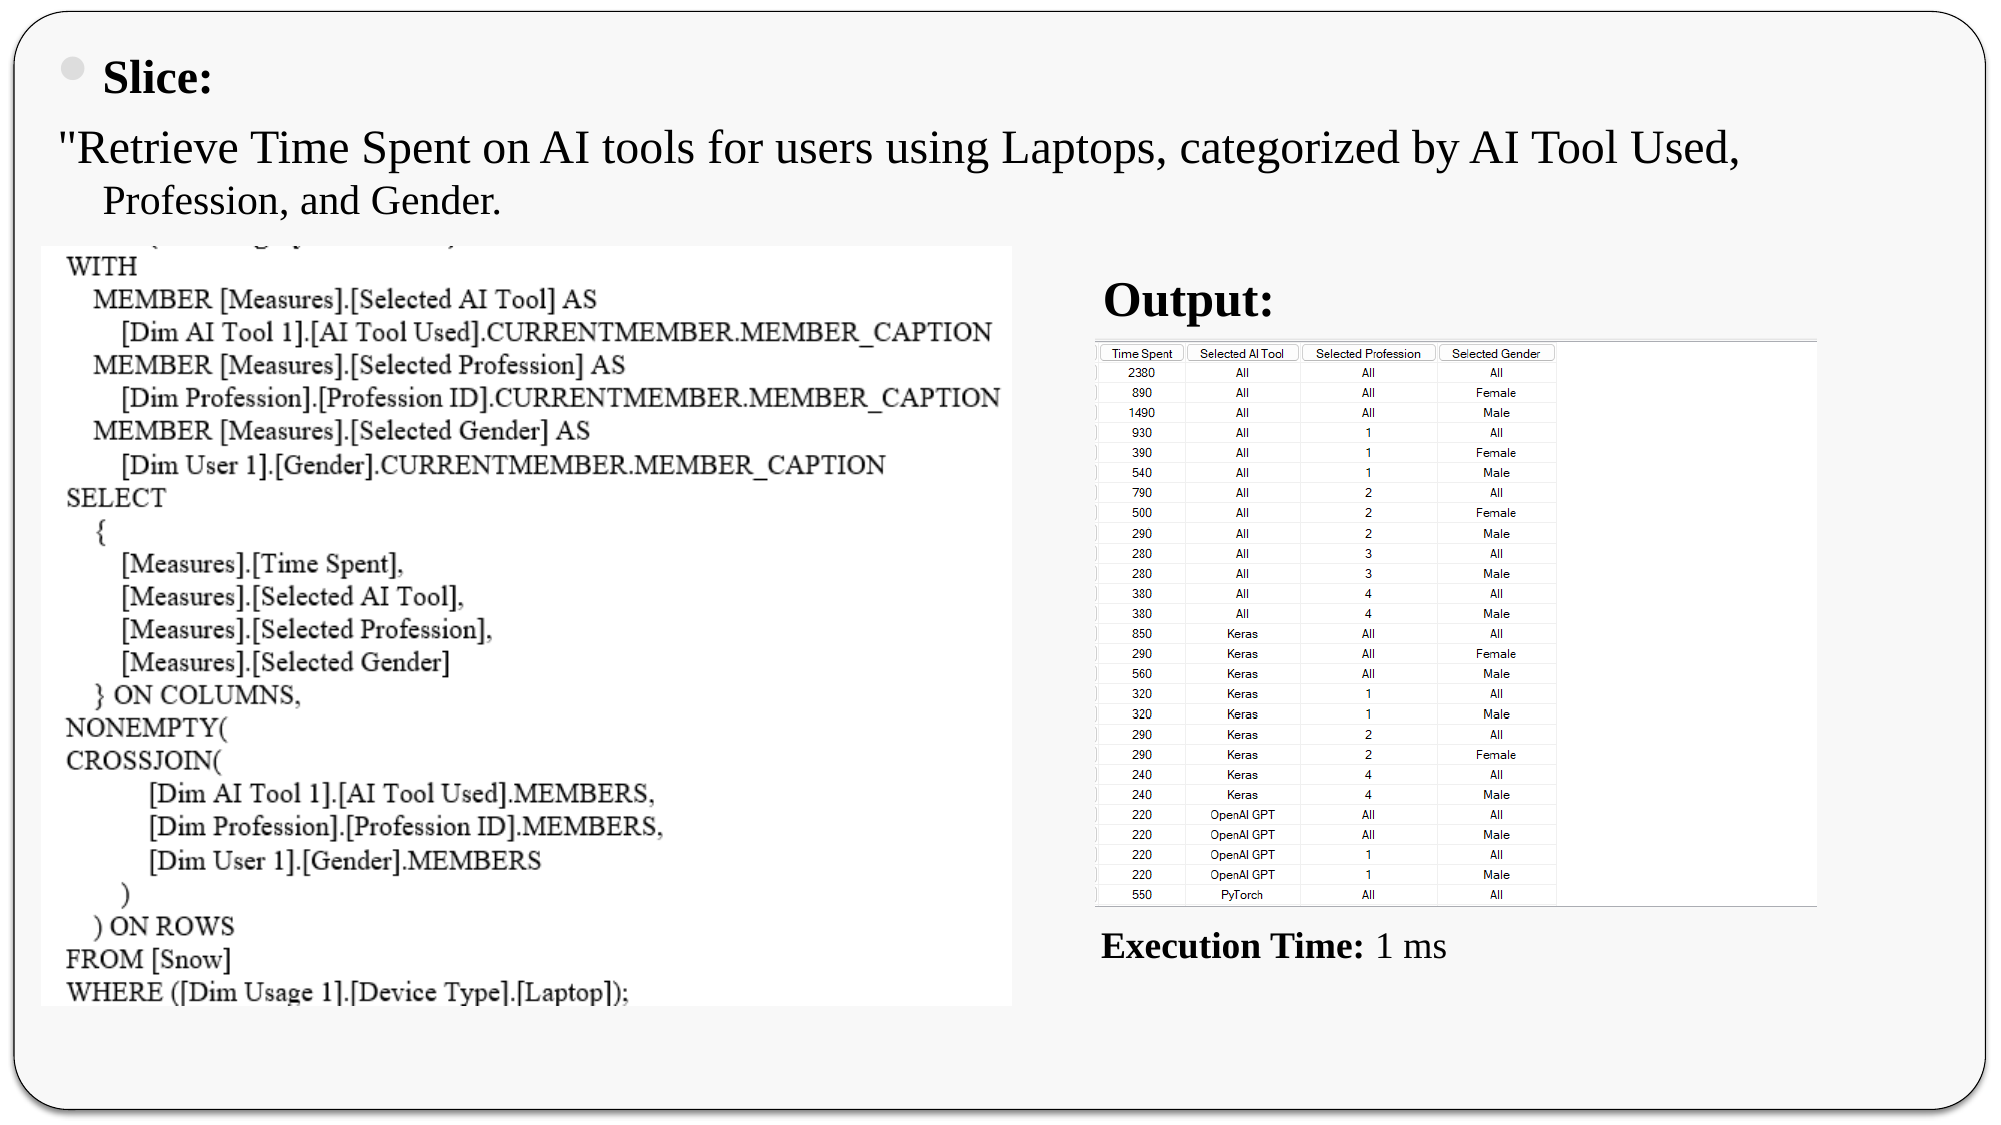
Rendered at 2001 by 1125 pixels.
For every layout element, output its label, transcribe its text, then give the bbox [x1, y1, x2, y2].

picture [41, 245, 1012, 1006]
picture [1095, 338, 1817, 909]
list Slice: "Retrieve Time Spent on AI tools for users using Laptops, categorized by AI Tool Used, Profession, and Gender. [28, 38, 1833, 1068]
text_box Execution Time: 1 ms [1076, 913, 1833, 973]
text_box Output: [1088, 259, 1648, 380]
